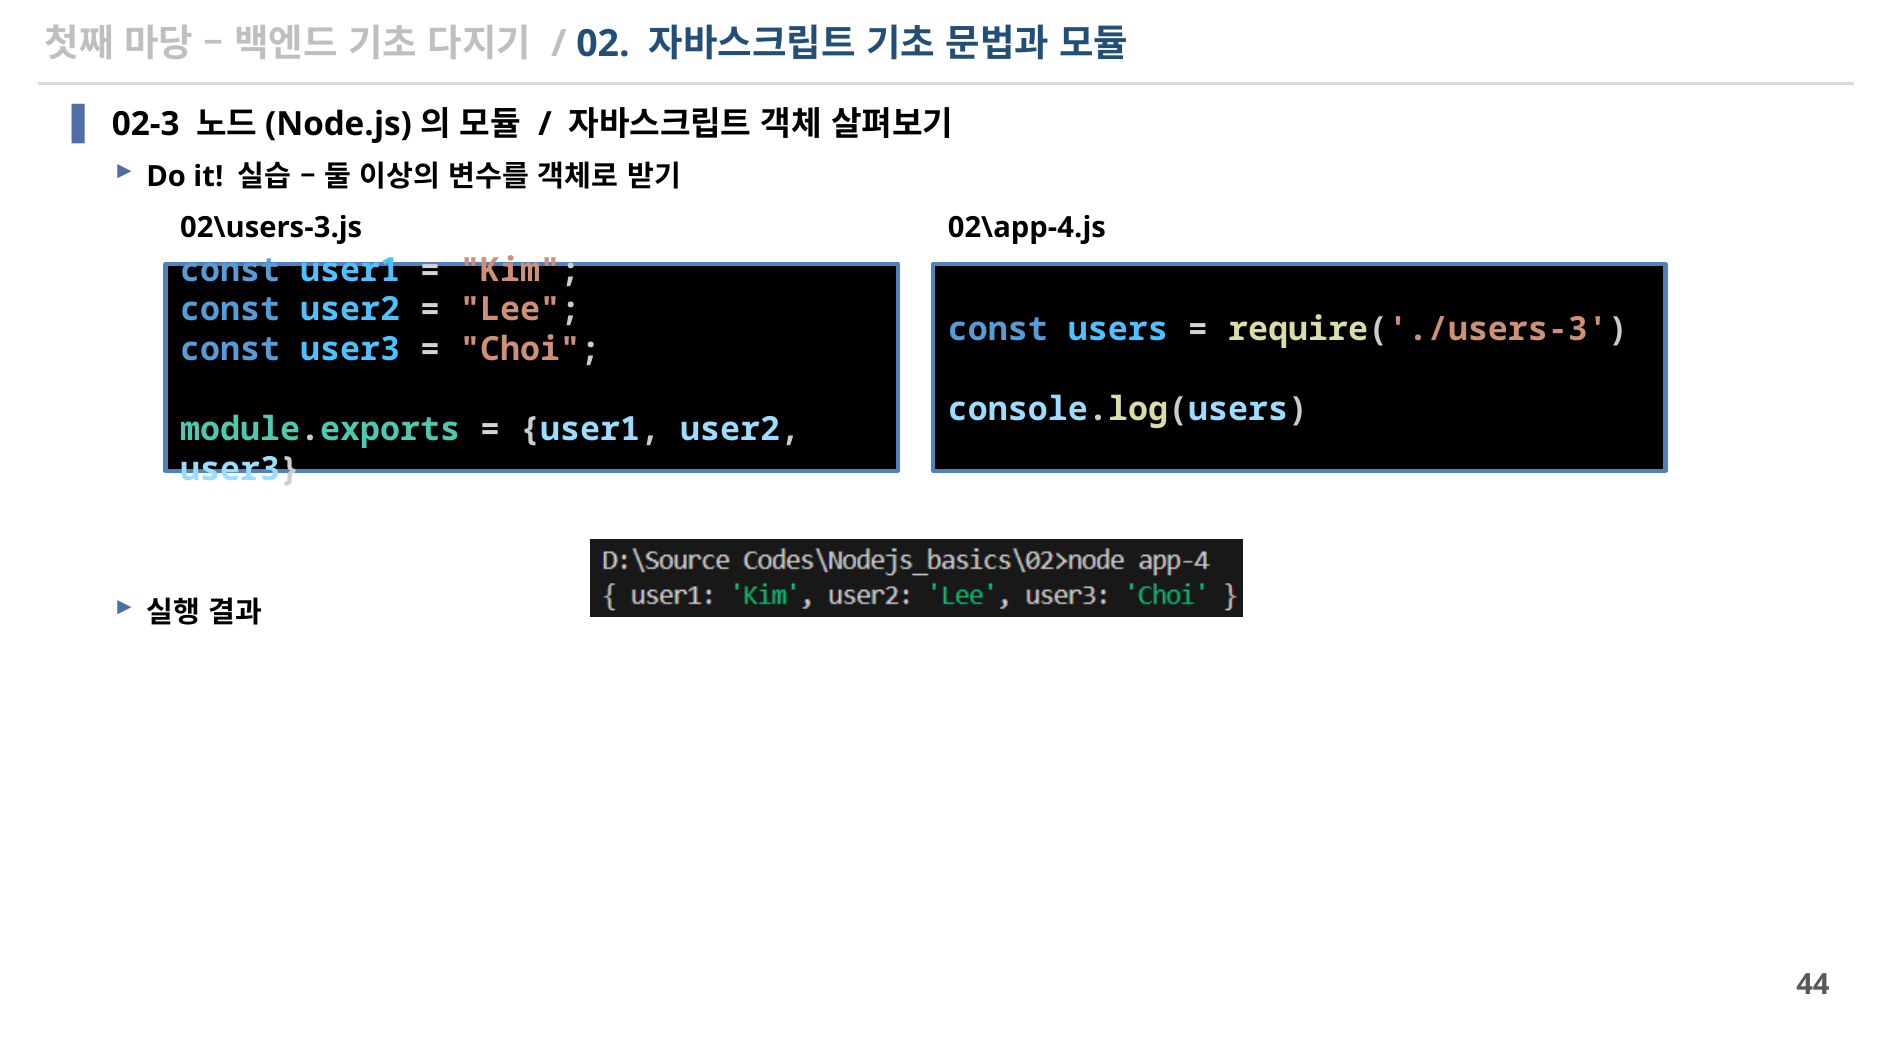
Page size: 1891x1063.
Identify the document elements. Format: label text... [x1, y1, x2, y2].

picture [590, 539, 1243, 617]
text_box const user1 = "Kim"; const user2 = "Lee"; const user3 = "Choi"; module.exports = {user1, user2, user3} [163, 262, 900, 473]
text_box 02\users-3.js [165, 200, 564, 251]
text_box 02\app-4.js [933, 200, 1332, 251]
title 첫째 마당 – 백엔드 기초 다지기 / 02. 자바스크립트 기초 문법과 모듈 [29, 11, 1809, 73]
list 02-3 노드(Node.js)의 모듈 / 자바스크립트 객체 살펴보기 Do it! 실습 – 둘 이상의 변수를 객체로 받기 실행 결과 [43, 94, 1845, 382]
slide_number 44 [1703, 956, 1845, 1014]
text_box const users = require('./users-3') console.log(users) [931, 262, 1668, 473]
